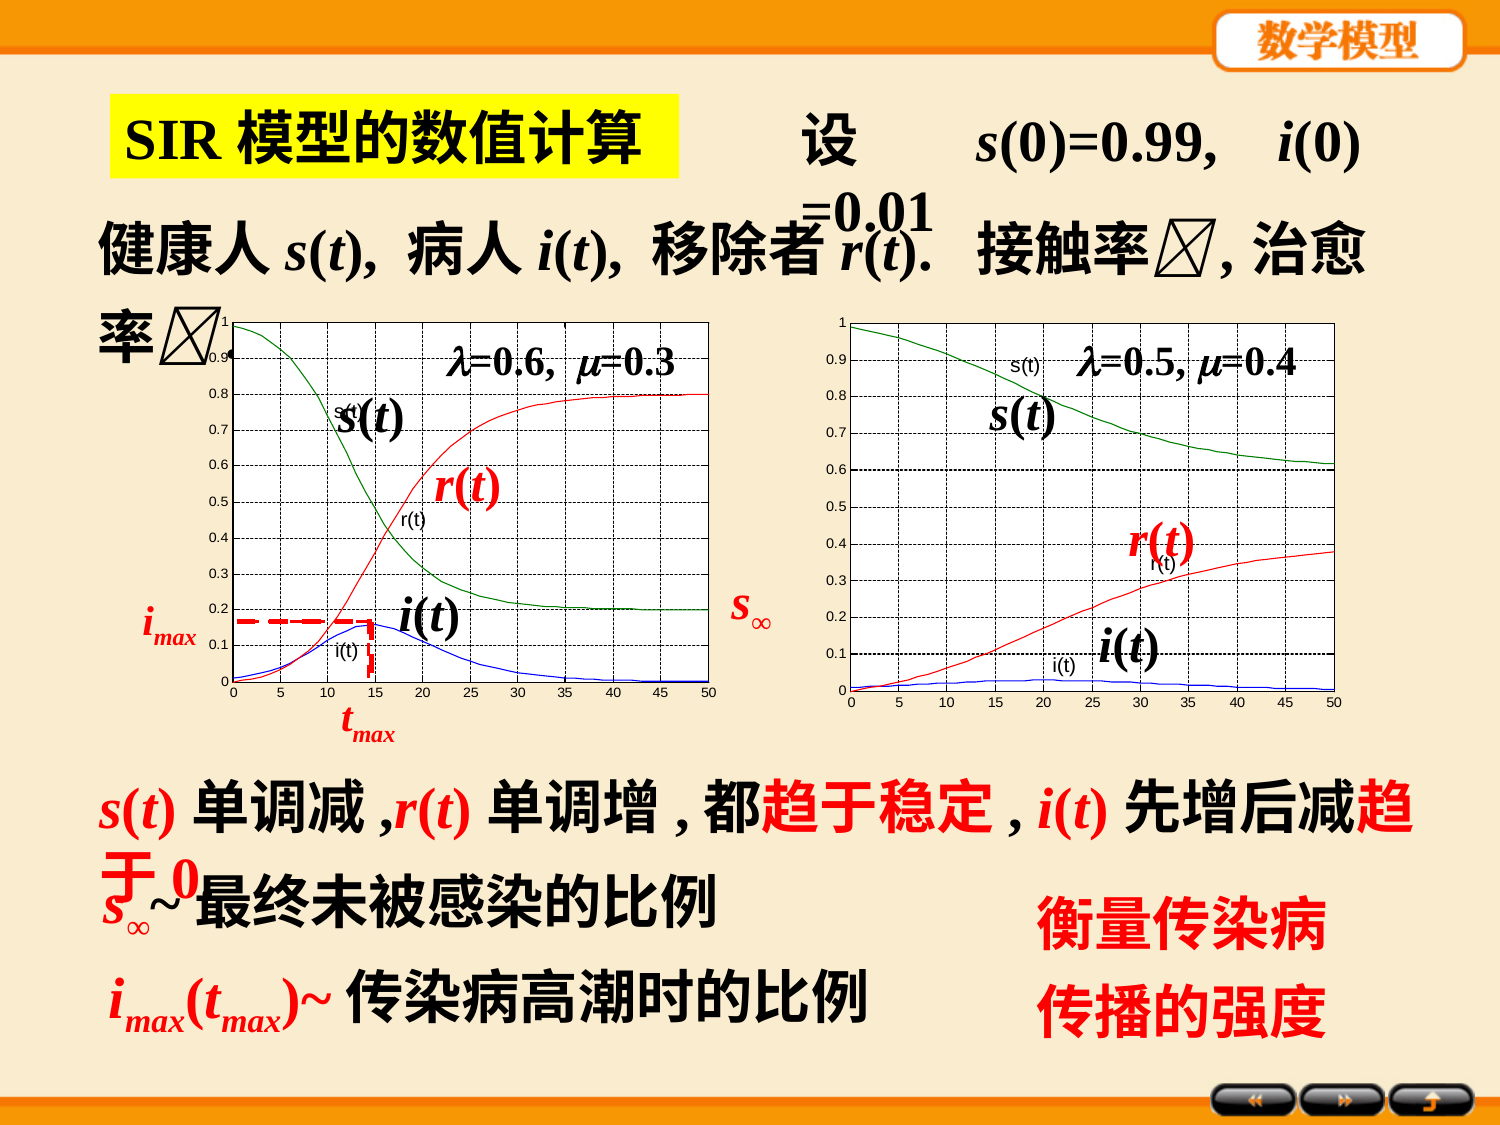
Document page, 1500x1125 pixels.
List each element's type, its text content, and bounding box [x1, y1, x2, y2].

text_box 设 s(0)=0.99, i(0) =0.01 [785, 95, 1377, 181]
text_box s(t)单调减,r(t)单调增,都趋于稳定, i(t)先增后减趋于0. [84, 763, 1455, 918]
text_box s∞~最终未被感染的比例 [88, 857, 766, 953]
picture [0, 0, 1500, 1125]
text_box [123, 585, 415, 749]
text_box imax(tmax)~传染病高潮时的比例 [94, 952, 904, 1047]
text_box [769, 288, 1394, 742]
text_box SIR模型的数值计算 [110, 93, 680, 179]
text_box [152, 288, 767, 731]
text_box 健康人s(t), 病人i(t), 移除者r(t). 接触率,治愈率.. [82, 187, 1435, 378]
text_box 衡量传染病传播的强度 [1021, 862, 1365, 1053]
